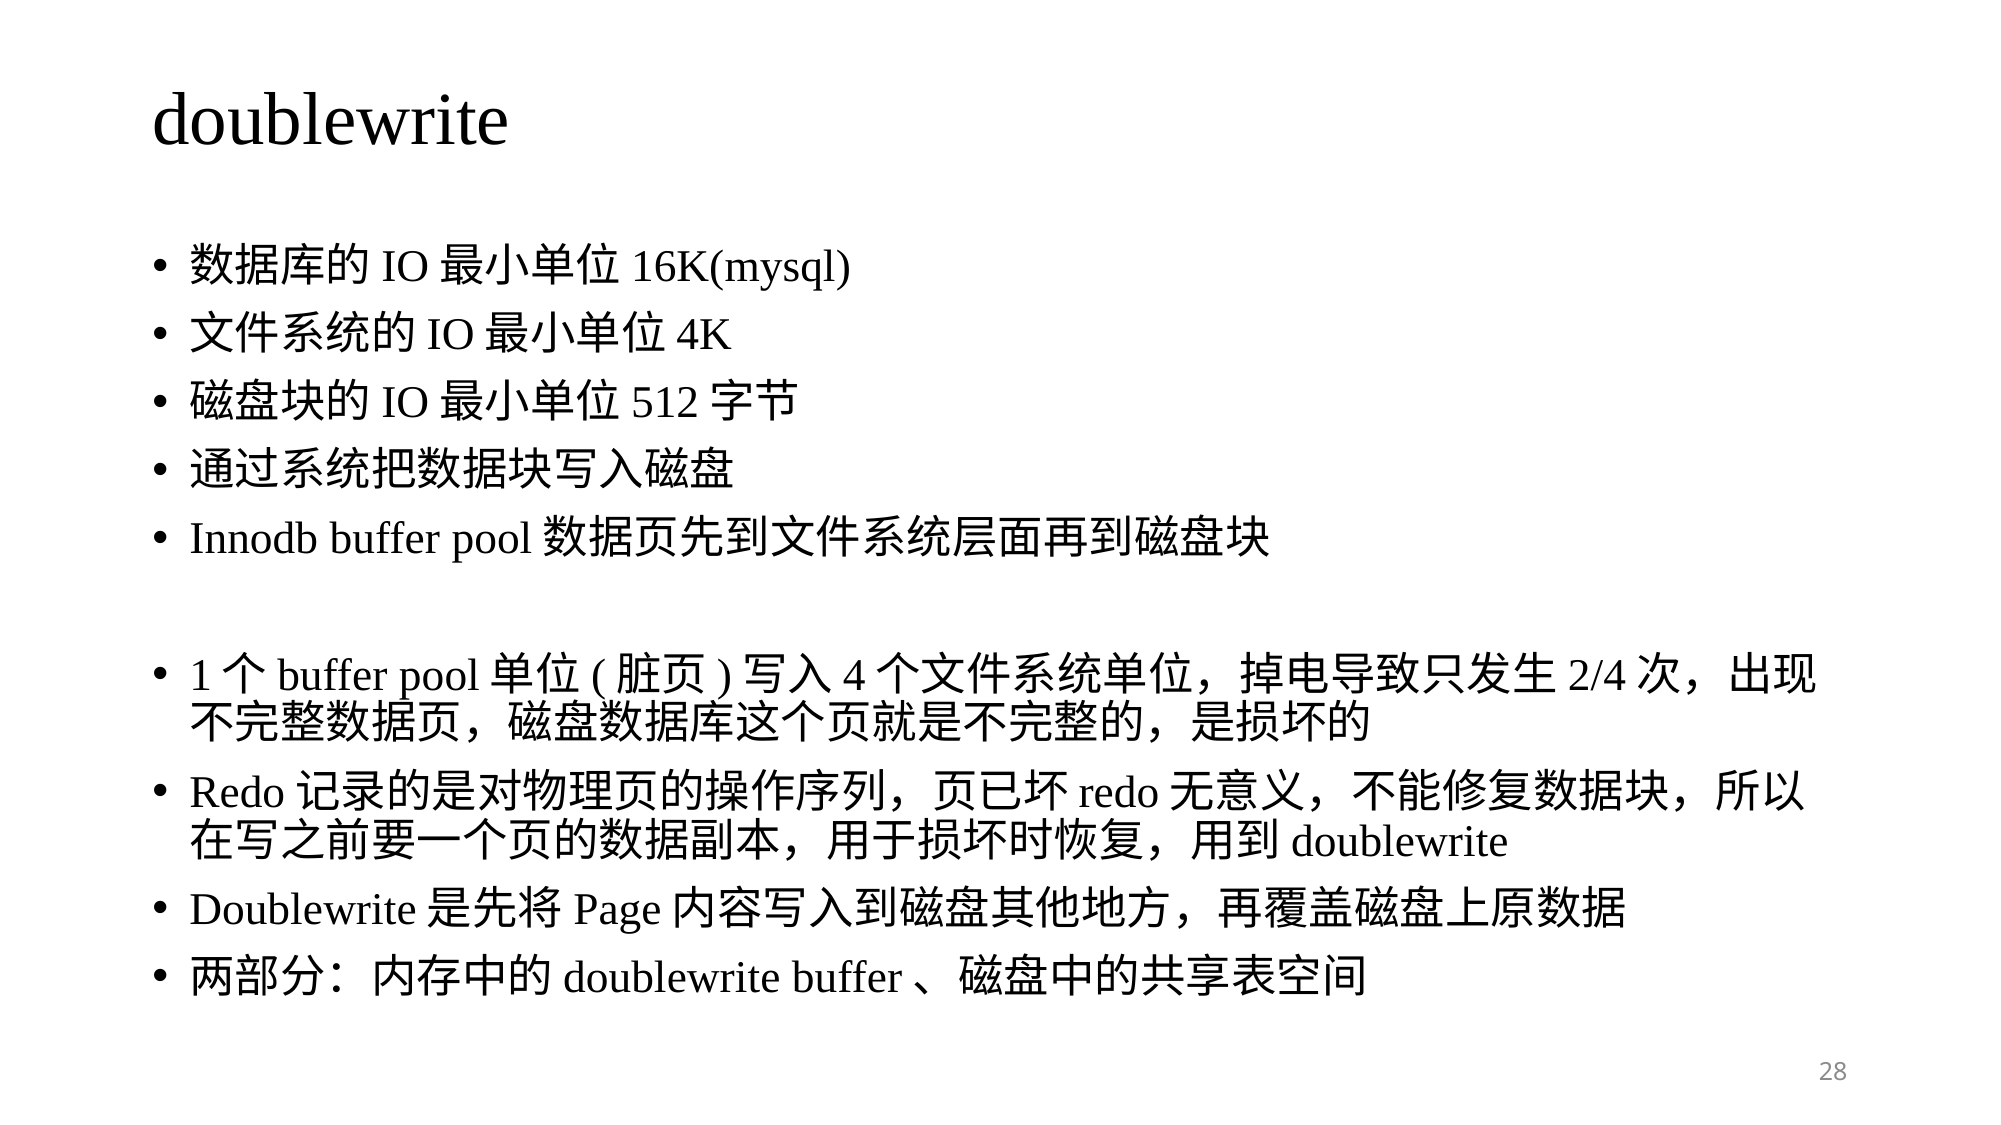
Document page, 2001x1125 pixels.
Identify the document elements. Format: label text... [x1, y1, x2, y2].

list 数据库的IO最小单位16K(mysql) 文件系统的IO最小单位4K 磁盘块的IO最小单位512字节 通过系统把数据块写入磁盘 Innodb buffer pool数据页先到文件系统层面再到磁盘块 1个buffer pool单位(脏页)写入4个文件系统单位，掉电导致只发生2/4次，出现不完整数据页，磁盘数据库这个页就是不完整的，是损坏的 Redo记录的是对物理页的操作序列，页已坏redo无意义，不能修复数据块，所以在写之前要一个页的数据副本，用于损坏时恢复，用到doublewrite Doublewrite是先将Page内容写入到磁盘其他地方，再覆盖磁盘上原数据 两部分：内存中的doublewrite buffer、磁盘中的共享表空间 [137, 235, 1863, 1014]
slide_number 28 [1412, 1042, 1863, 1103]
title doublewrite [137, 59, 1863, 180]
